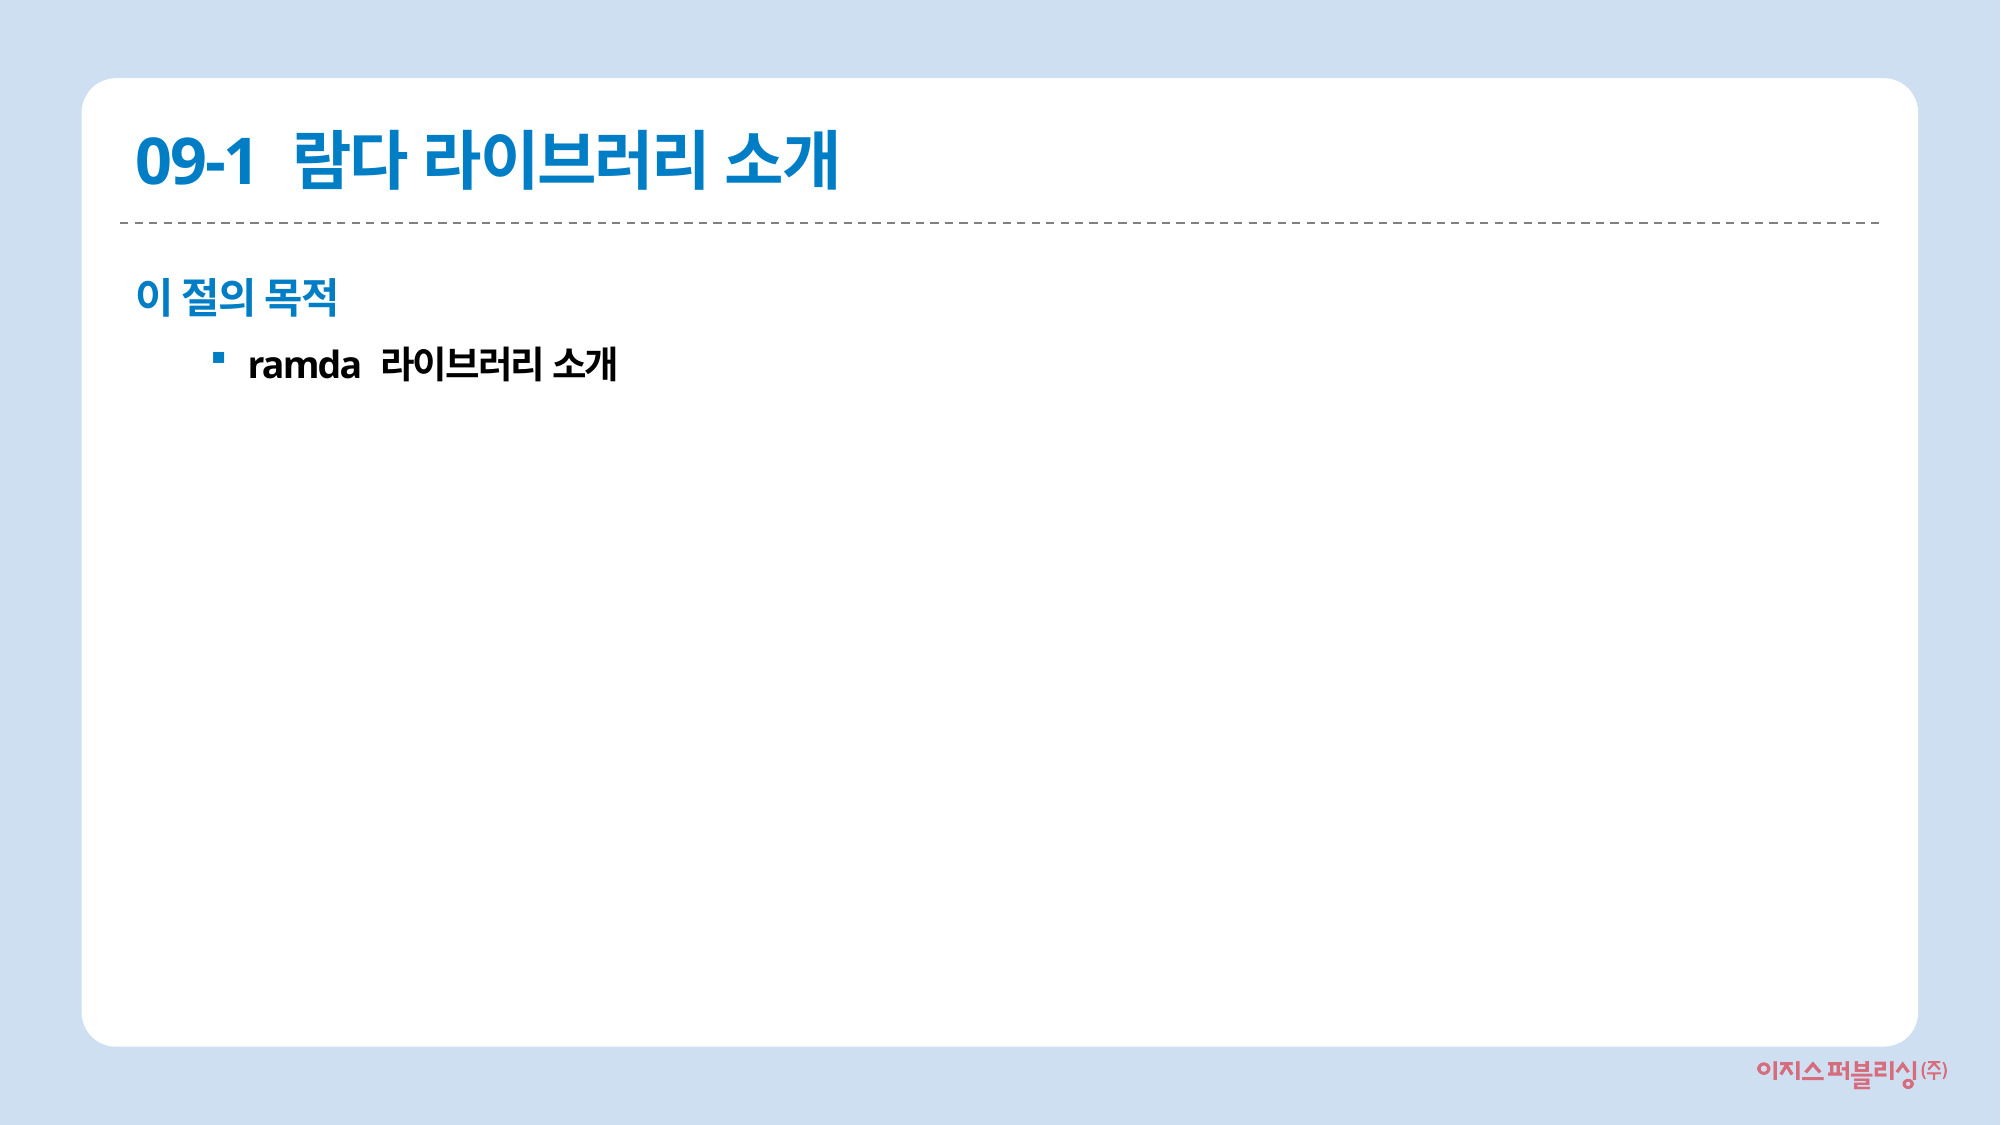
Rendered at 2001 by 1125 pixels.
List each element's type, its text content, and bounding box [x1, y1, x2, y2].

title 09-1 람다 라이브러리 소개 [120, 109, 1880, 209]
list 이 절의 목적 ramda 라이브러리 소개 [120, 257, 1951, 1009]
